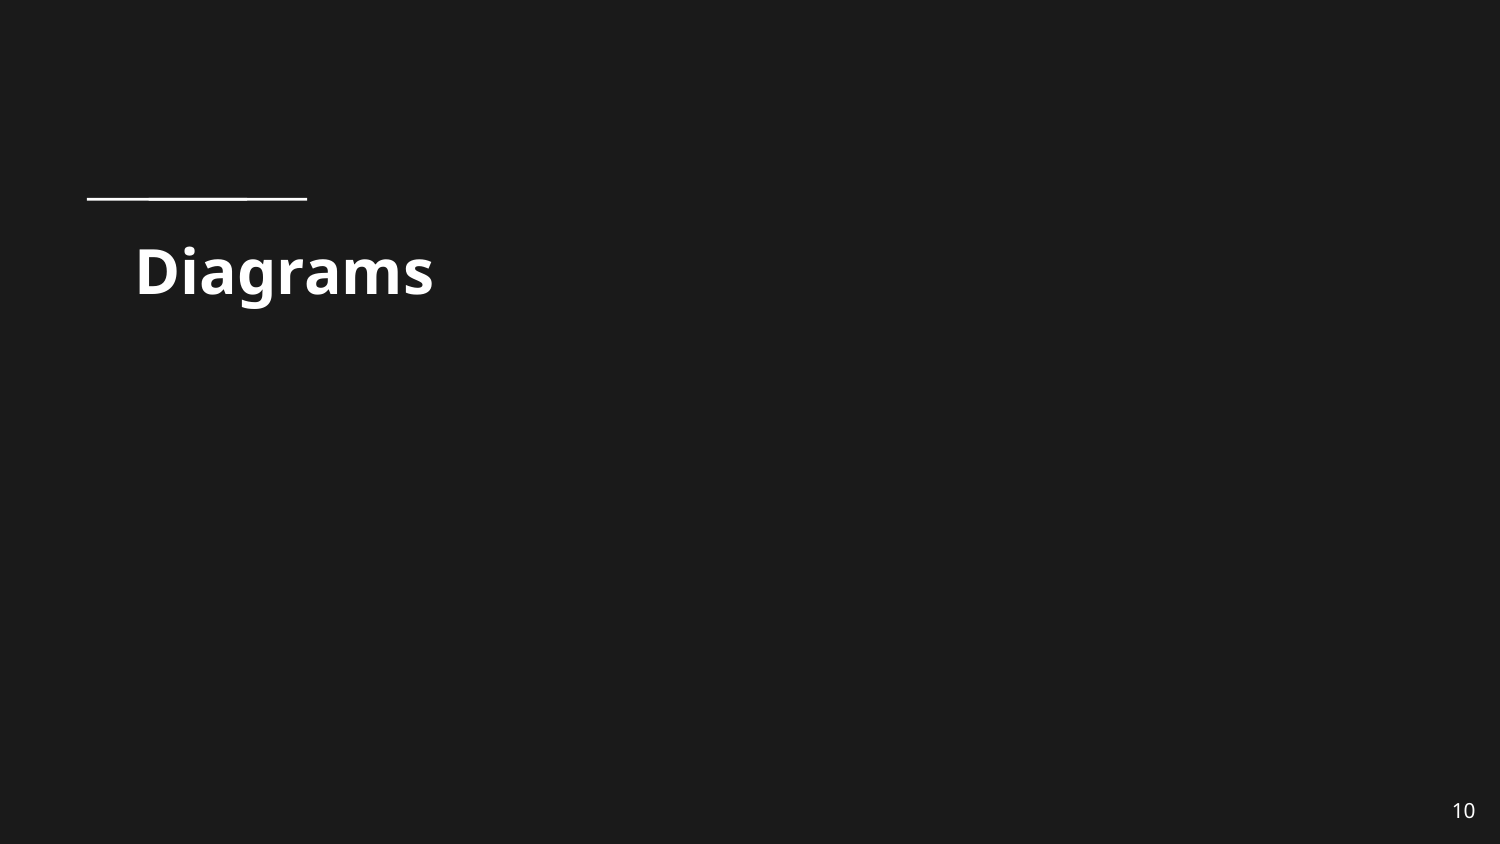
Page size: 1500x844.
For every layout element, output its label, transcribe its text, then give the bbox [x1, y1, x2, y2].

title Diagrams [119, 216, 1381, 466]
slide_number ‹#› [1400, 779, 1491, 844]
